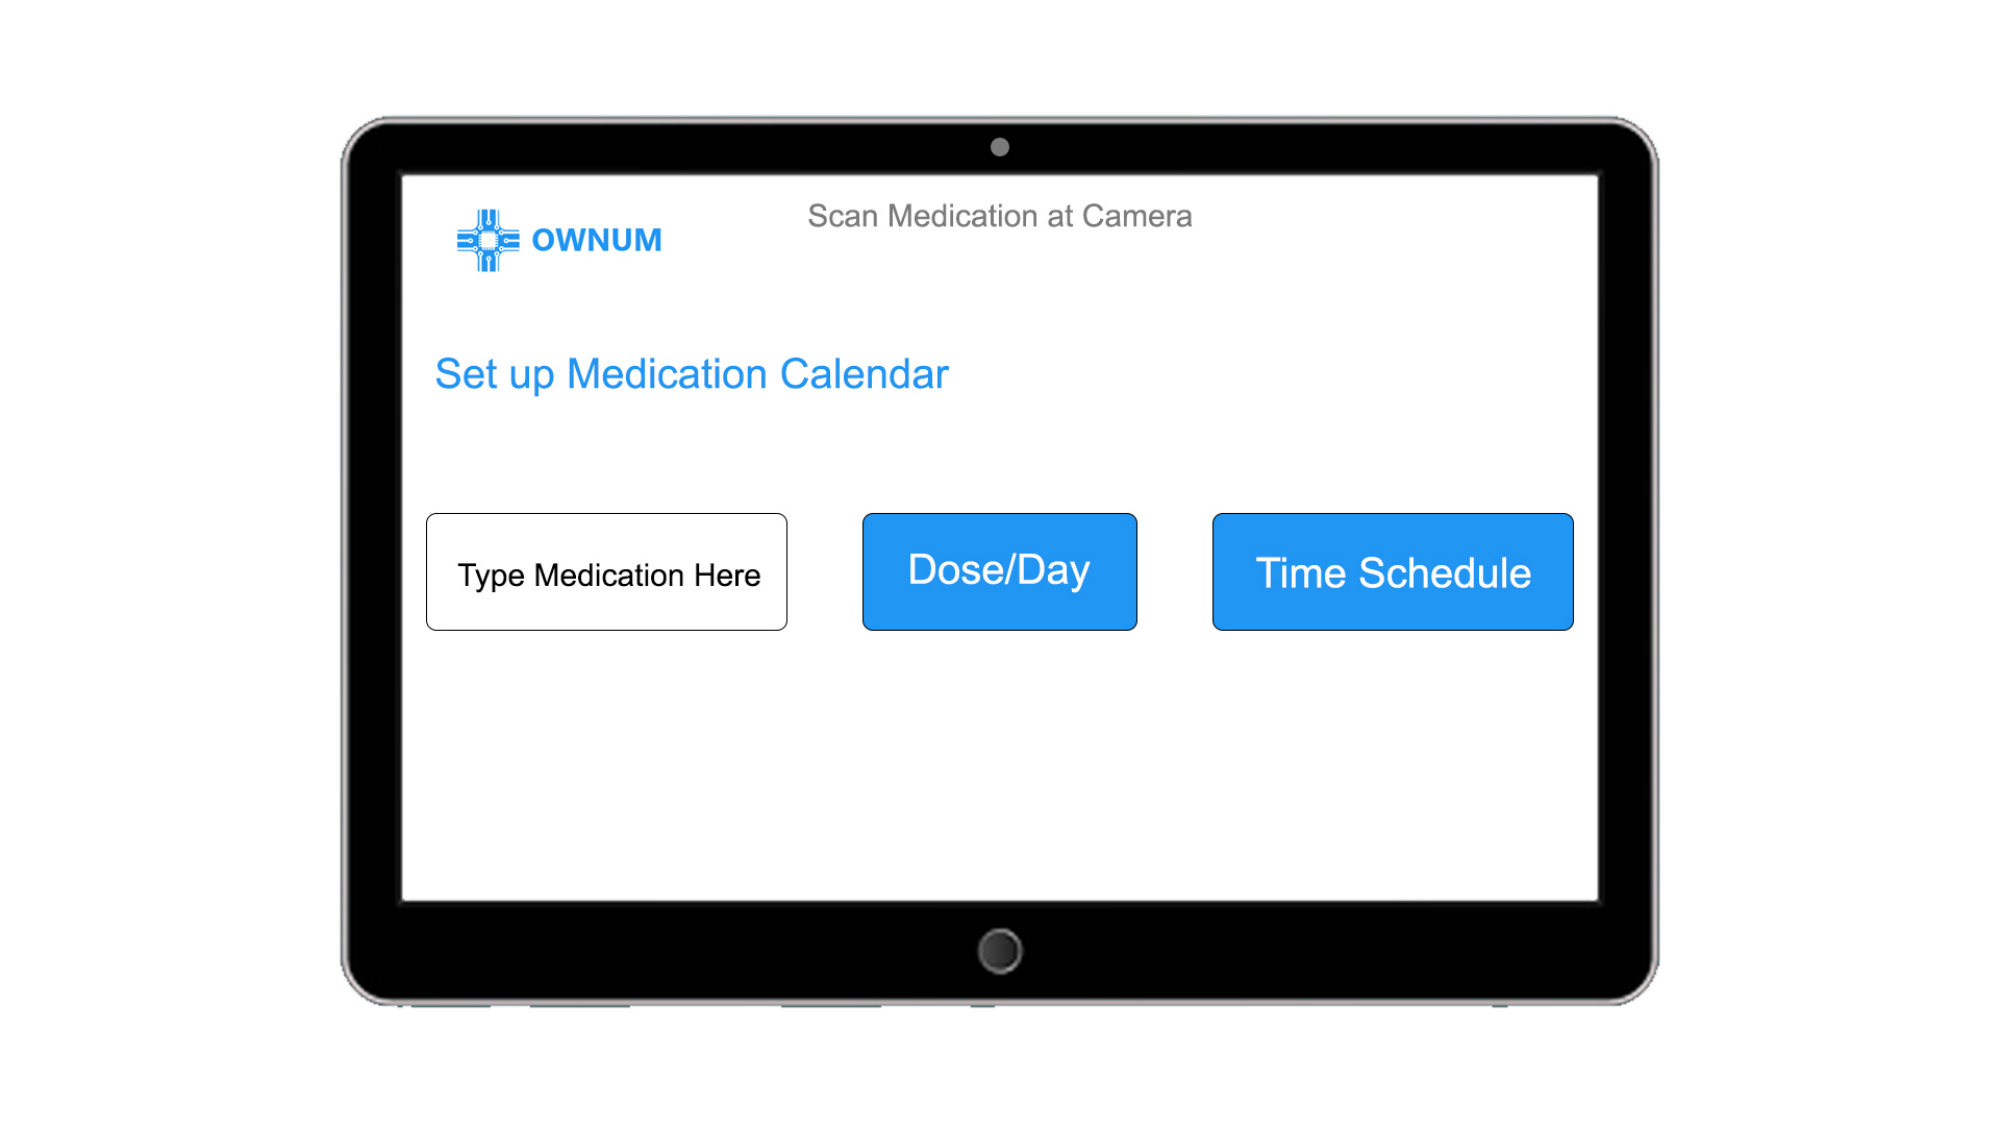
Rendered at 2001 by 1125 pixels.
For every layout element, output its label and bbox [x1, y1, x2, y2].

list [0, 0, 2000, 1125]
